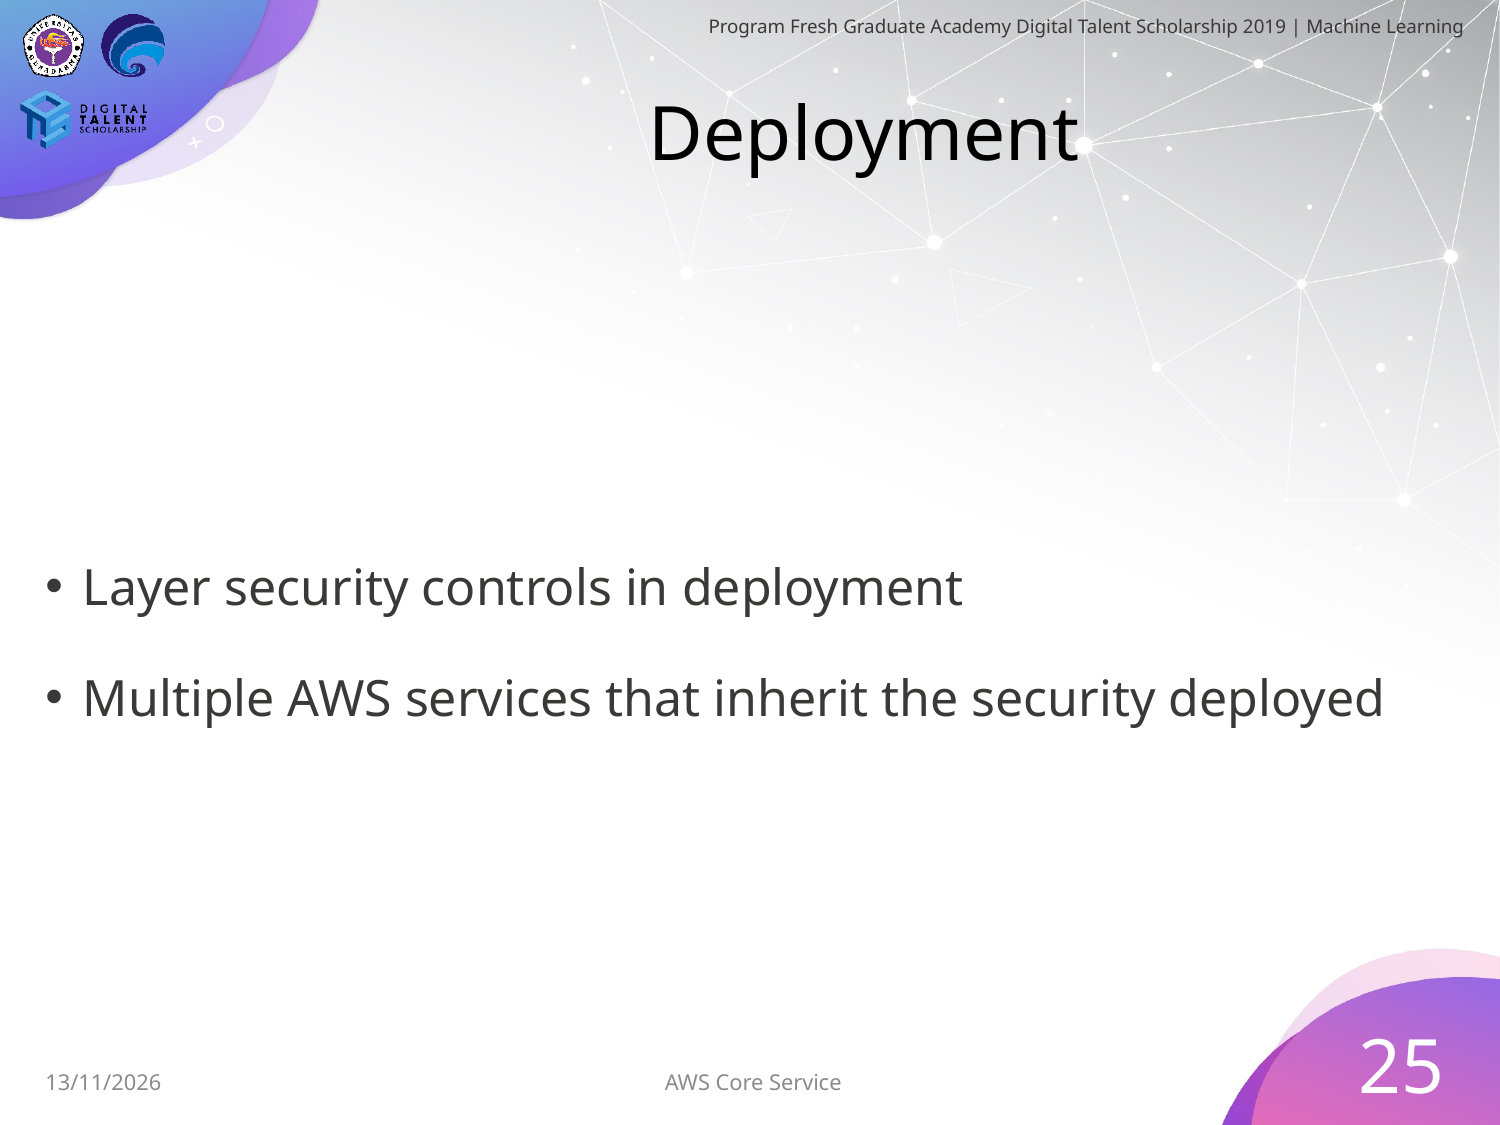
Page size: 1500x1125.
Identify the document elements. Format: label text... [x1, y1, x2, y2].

footer AWS Core Service [386, 1053, 1121, 1114]
picture [0, 0, 1500, 1125]
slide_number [30, 1053, 272, 1114]
title Deployment [271, 66, 1477, 207]
slide_number 25 [1327, 1025, 1477, 1115]
list Layer security controls in deployment Multiple AWS services that inherit the security deployed [30, 238, 1477, 1014]
